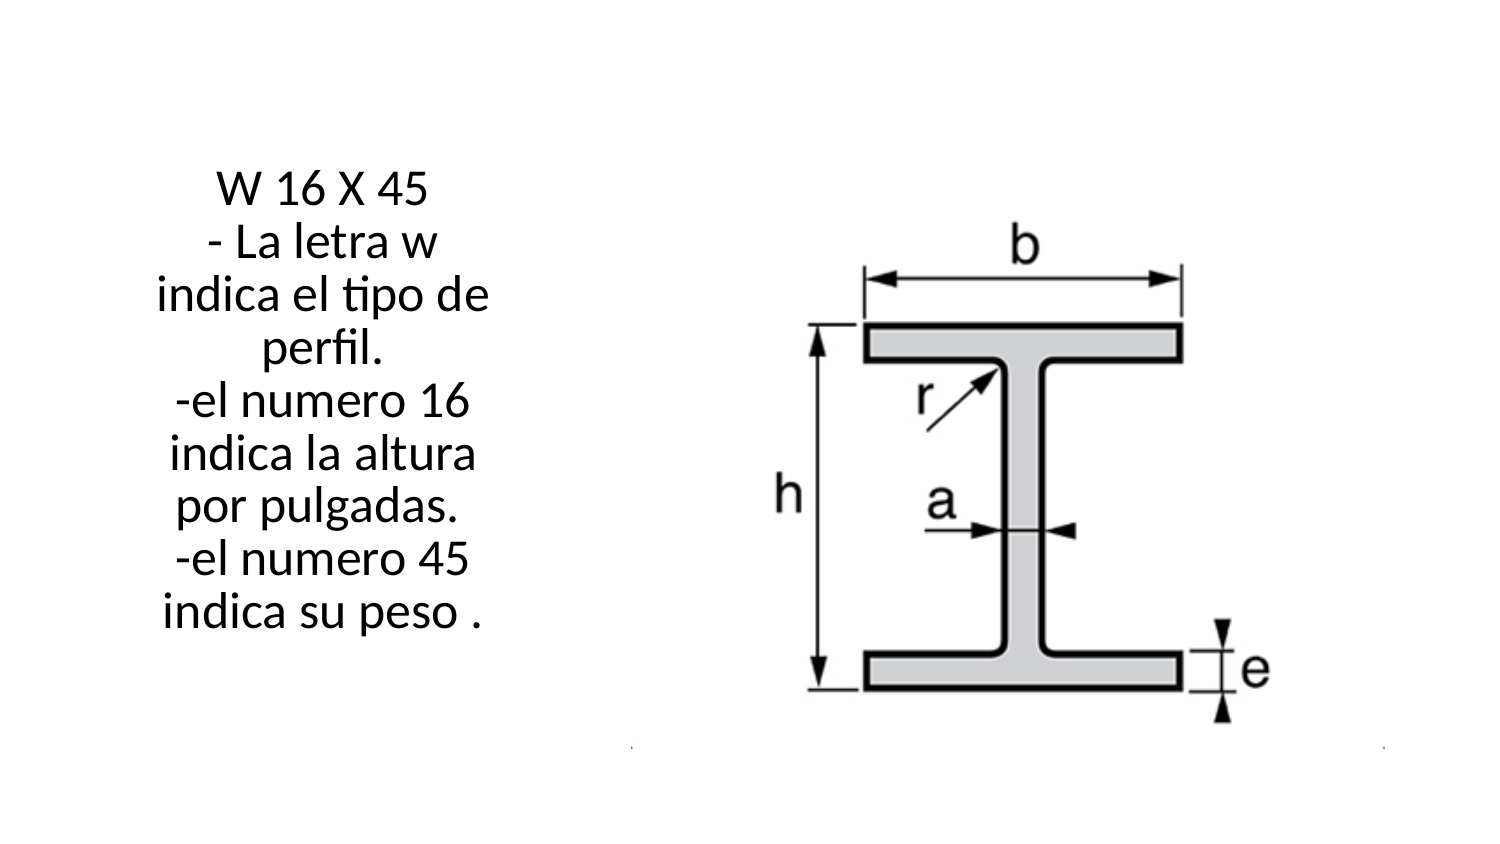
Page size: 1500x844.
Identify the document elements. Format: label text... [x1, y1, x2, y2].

title W 16 X 45 - La letra w indica el tipo de perfil. -el numero 16 indica la altura por pulgadas. -el numero 45 indica su peso . [115, 120, 532, 682]
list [630, 207, 1386, 749]
